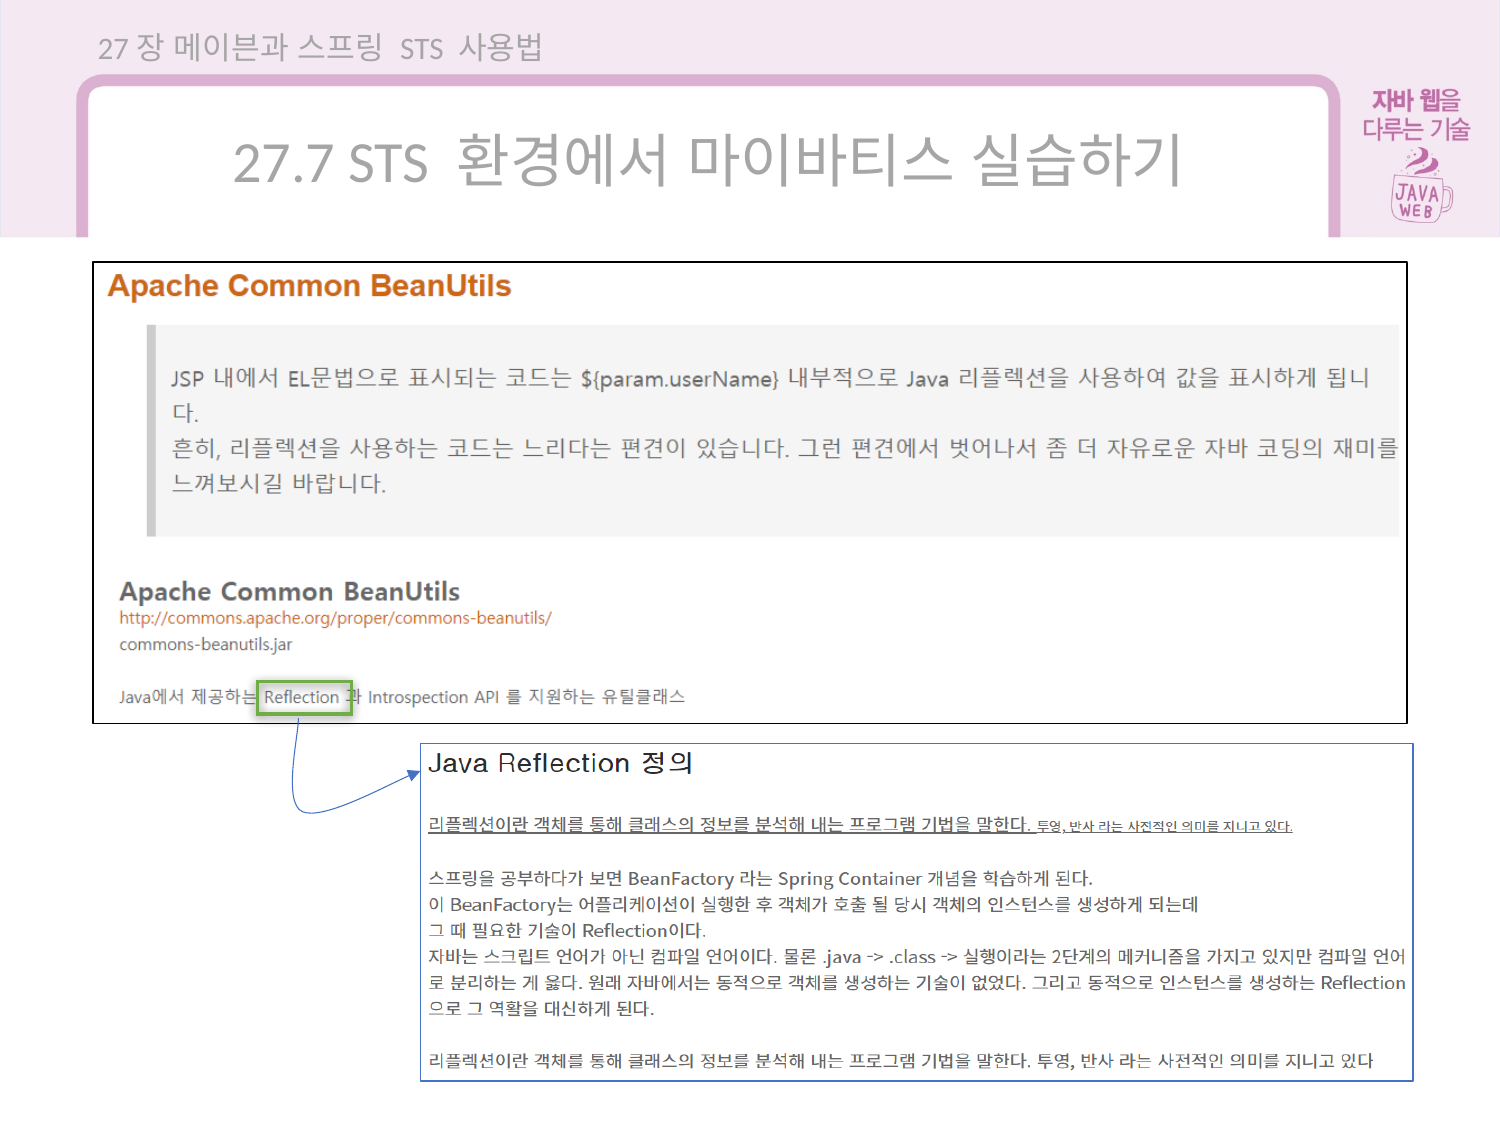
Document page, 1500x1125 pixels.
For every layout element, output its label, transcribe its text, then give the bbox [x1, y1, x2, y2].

text_box 27장 메이븐과 스프링 STS 사용법 [82, 0, 1133, 74]
picture [0, 0, 1500, 1125]
text_box [291, 723, 421, 814]
text_box 27.7 STS 환경에서 마이바티스 실습하기 [96, 117, 1321, 202]
